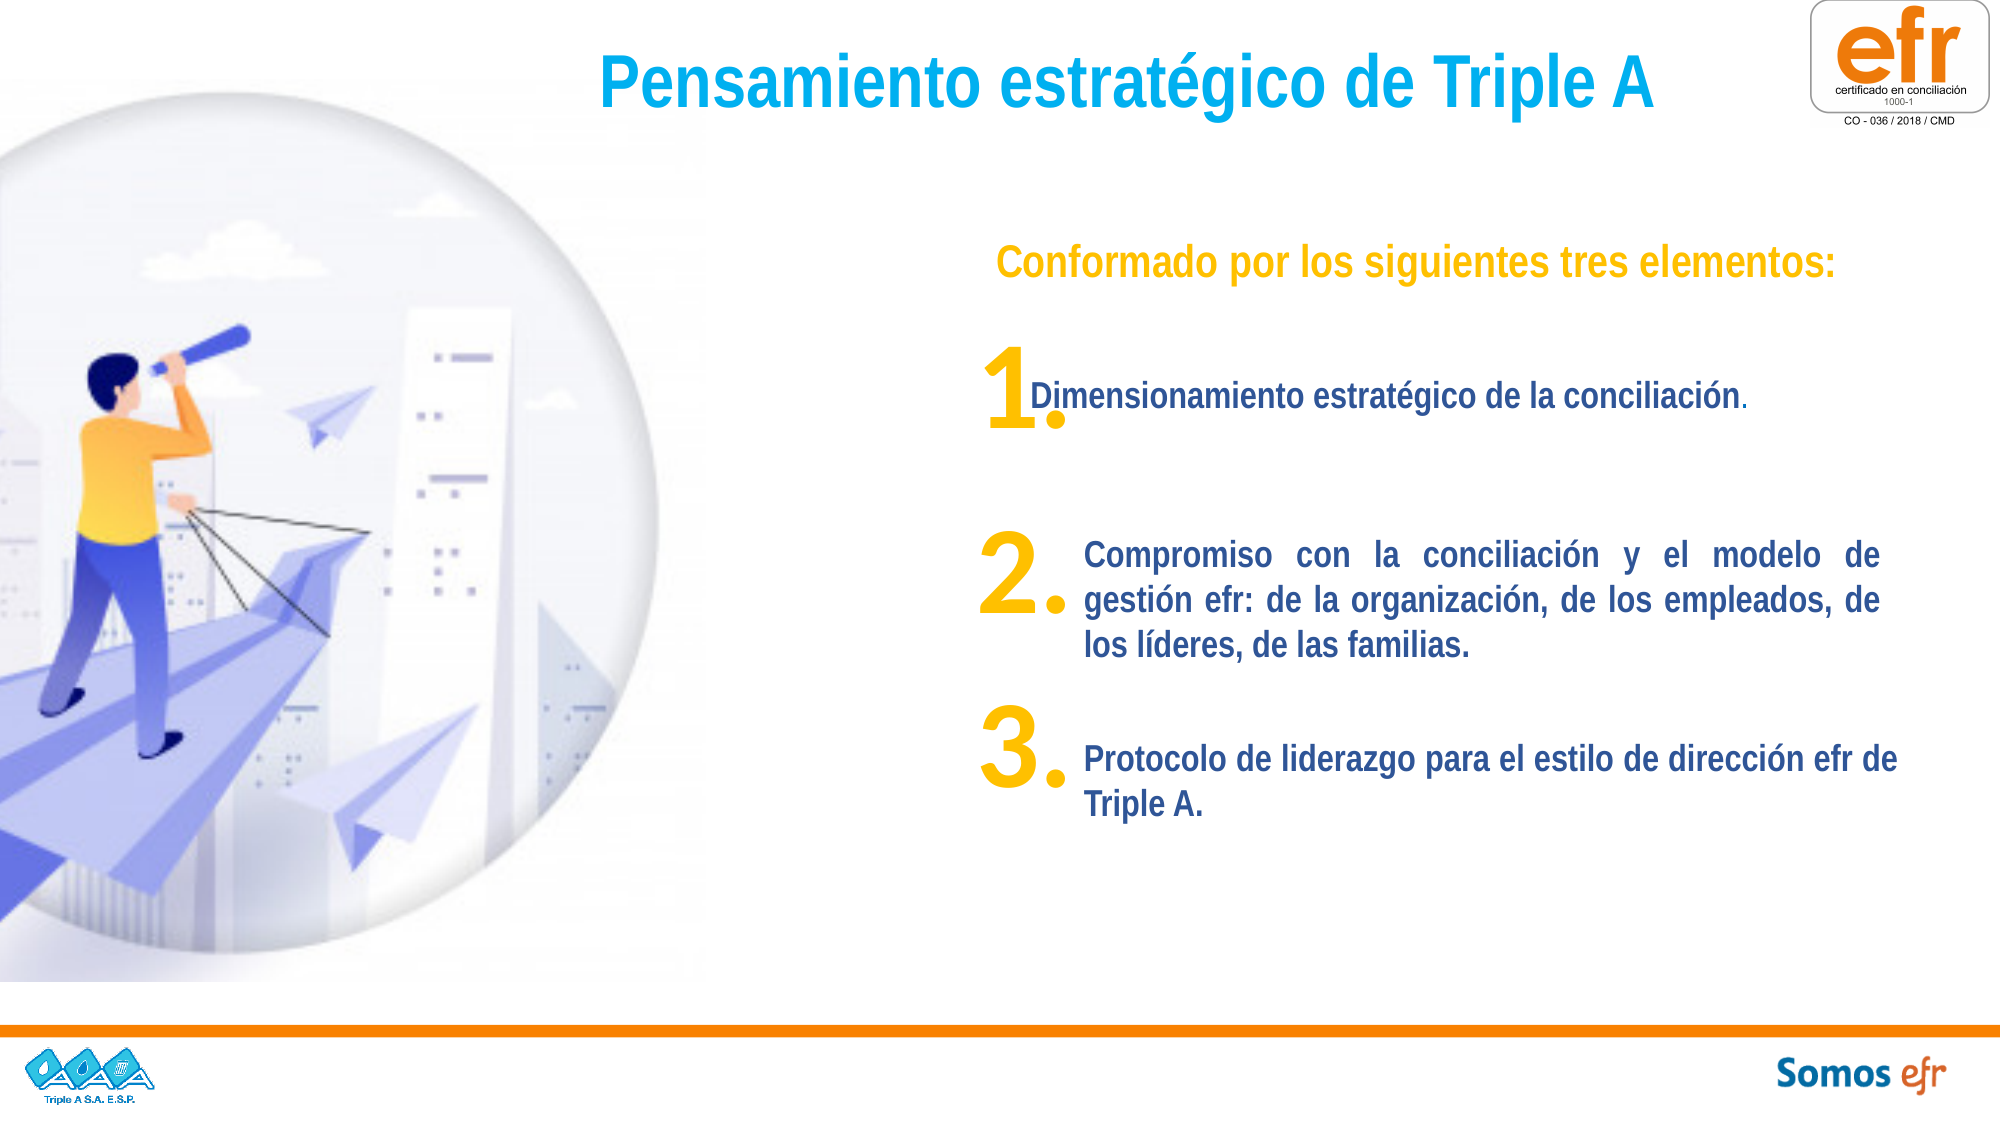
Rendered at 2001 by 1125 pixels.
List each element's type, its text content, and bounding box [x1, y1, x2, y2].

picture [1810, 0, 1990, 128]
picture [1766, 1044, 1953, 1103]
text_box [961, 296, 1914, 822]
picture [0, 79, 706, 982]
text_box Pensamiento estratégico de Triple A [386, 25, 1887, 131]
text_box Conformado por los siguientes tres elementos: [935, 224, 1909, 295]
picture [0, 1038, 176, 1116]
